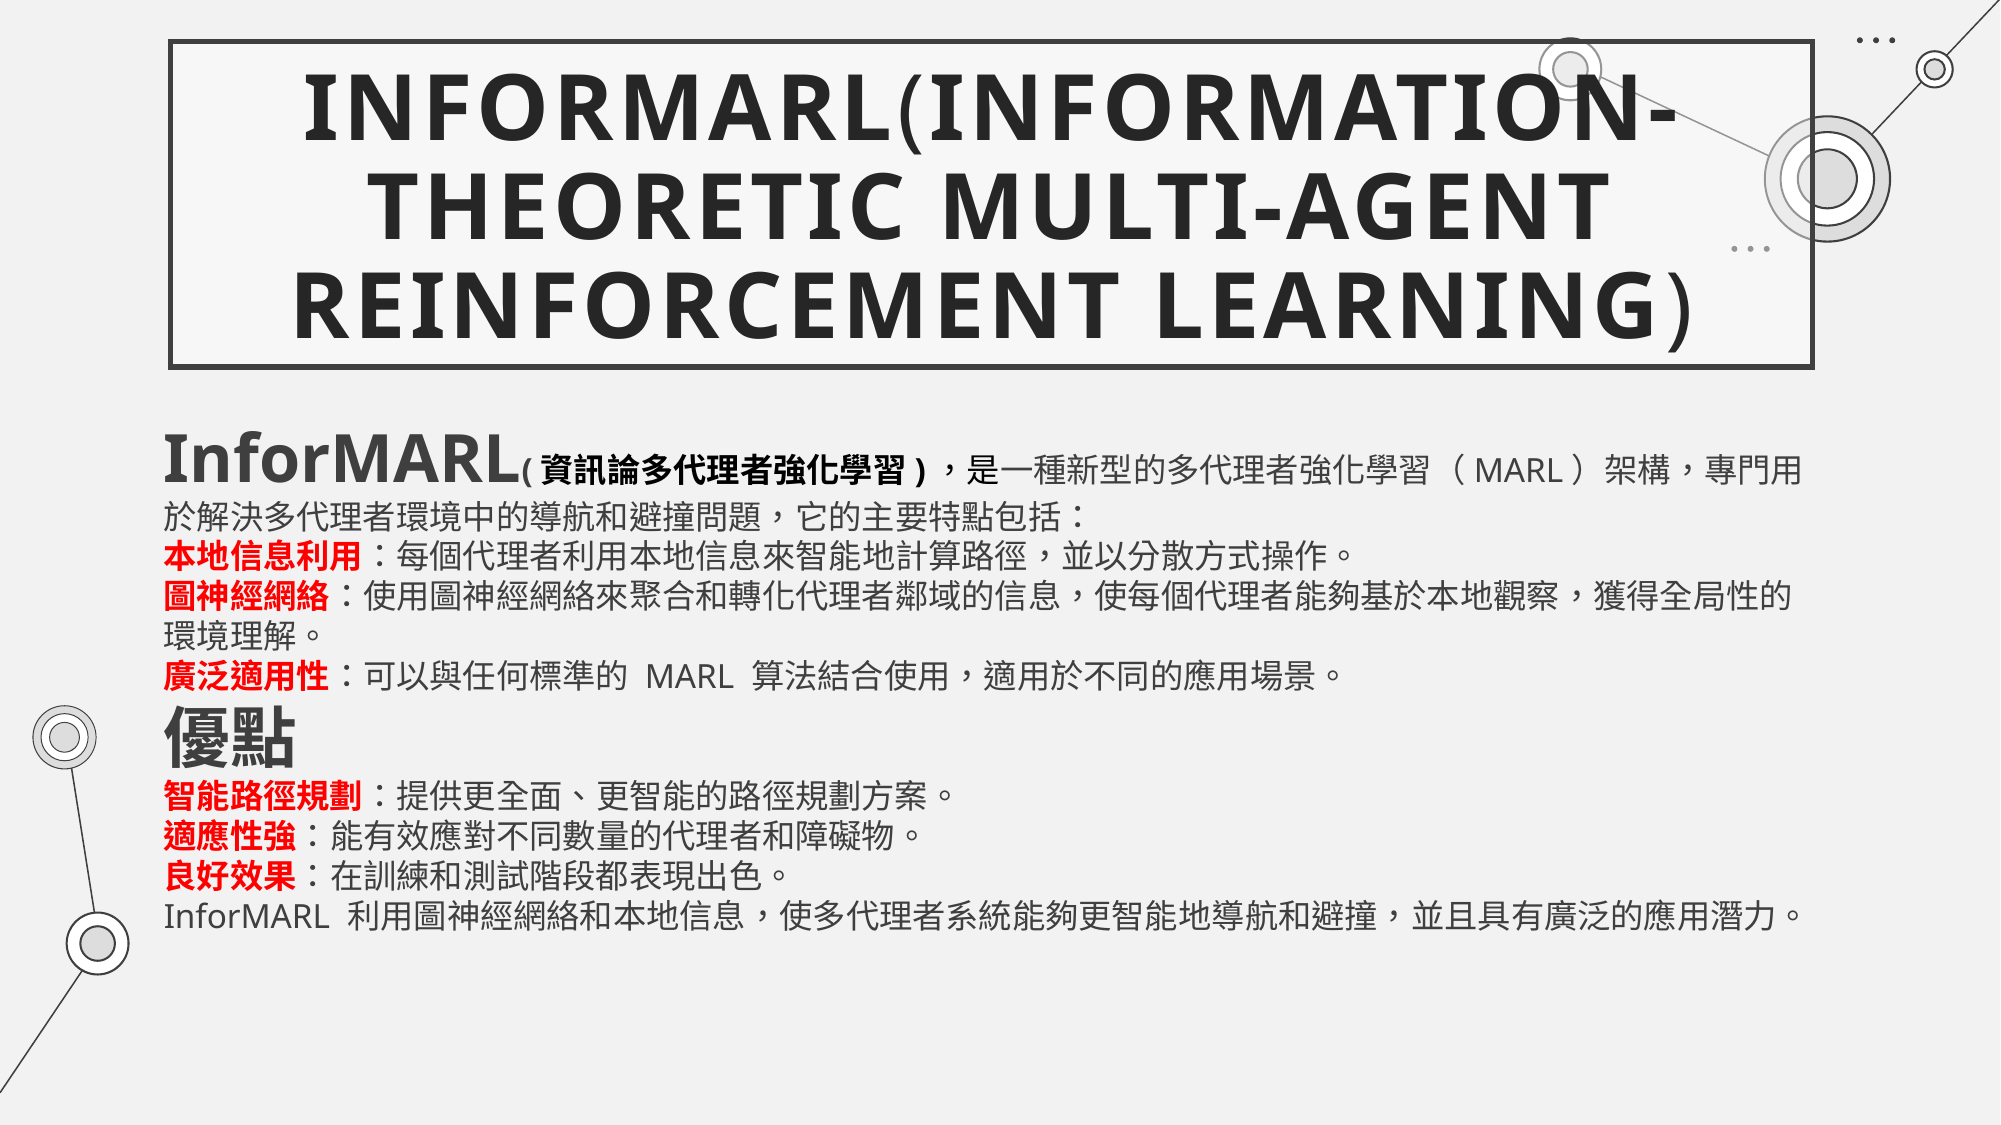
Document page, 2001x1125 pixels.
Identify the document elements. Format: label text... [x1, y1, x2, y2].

title InforMARL(Information-Theoretic Multi-Agent Reinforcement Learning) [168, 39, 1815, 370]
list InforMARL(資訊論多代理者強化學習)，是一種新型的多代理者強化學習（MARL）架構，專門用於解決多代理者環境中的導航和避撞問題，它的主要特點包括： 本地信息利用：每個代理者利用本地信息來智能地計算路徑，並以分散方式操作。 圖神經網絡：使用圖神經網絡來聚合和轉化代理者鄰域的信息，使每個代理者能夠基於本地觀察，獲得全局性的環境理解。 廣泛適用性：可以與任何標準的 MARL 算法結合使用，適用於不同的應用場景。 優點 智能路徑規劃：提供更全面、更智能的路徑規劃方案。 適應性強：能有效應對不同數量的代理者和障礙物。 良好效果：在訓練和測試階段都表現出色。 InforMARL 利用圖神經網絡和本地信息，使多代理者系統能夠更智能地導航和避撞，並且具有廣泛的應用潛力。 [148, 400, 1835, 981]
